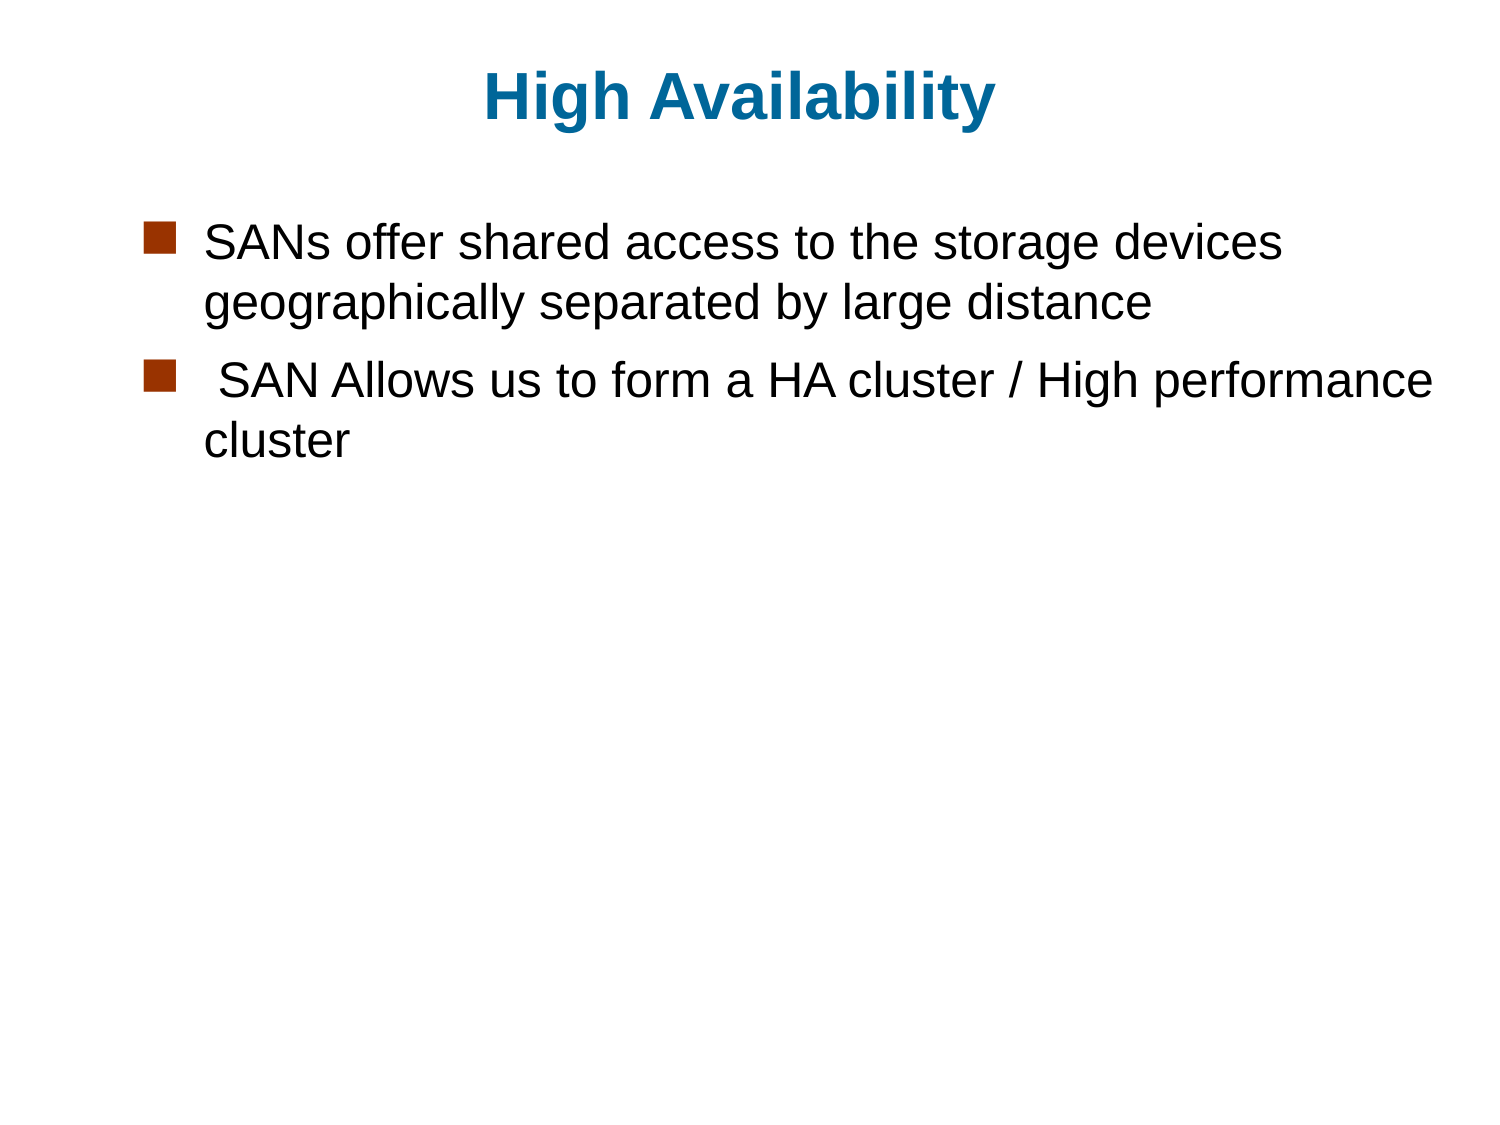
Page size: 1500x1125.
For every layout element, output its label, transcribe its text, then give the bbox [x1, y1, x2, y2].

list SANs offer shared access to the storage devices geographically separated by large distance SAN Allows us to form a HA cluster / High performance cluster [132, 202, 1483, 946]
title High Availability [74, 45, 1426, 141]
